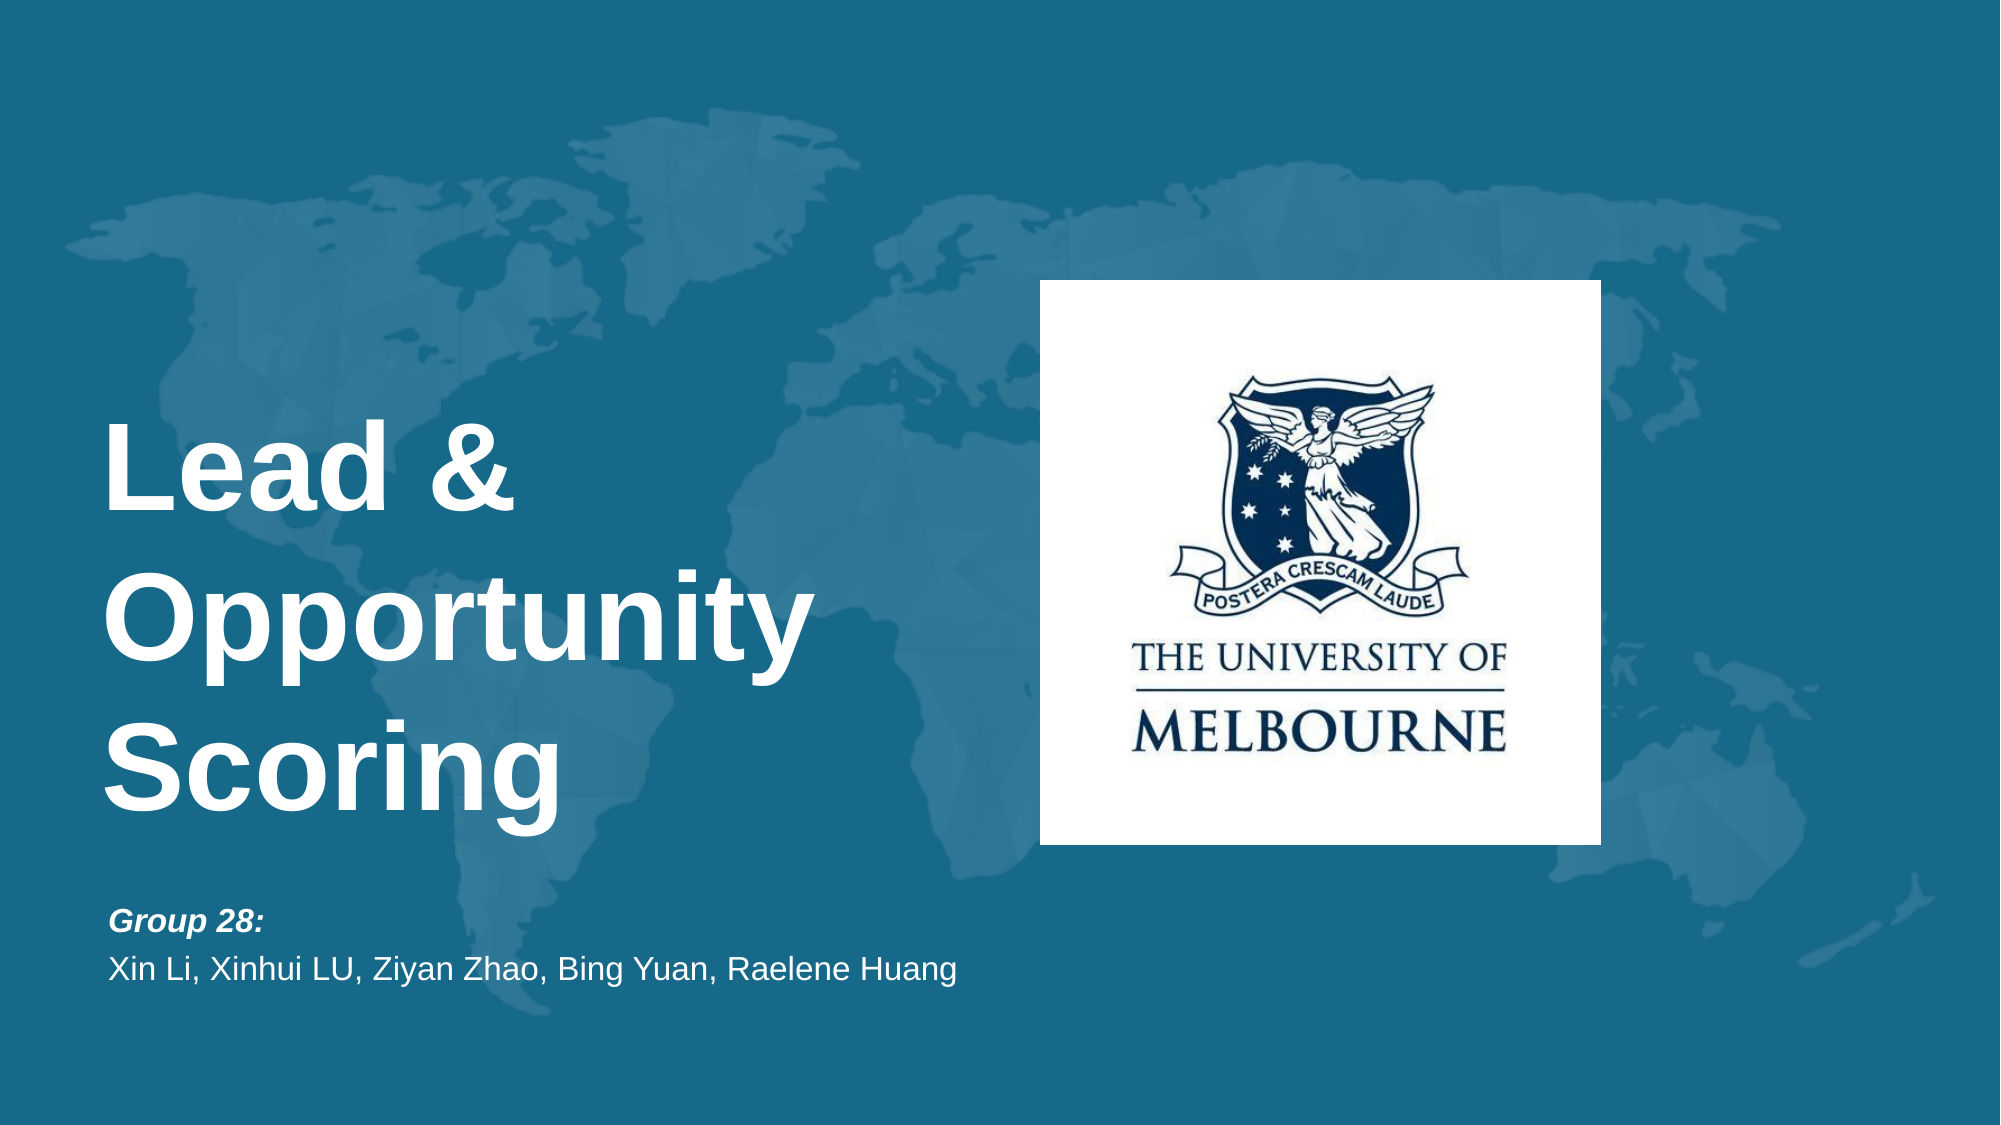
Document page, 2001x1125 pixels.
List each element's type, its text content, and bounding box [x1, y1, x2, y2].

text_box Lead & Opportunity Scoring [86, 377, 1040, 843]
picture [1040, 280, 1601, 846]
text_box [93, 891, 1180, 995]
